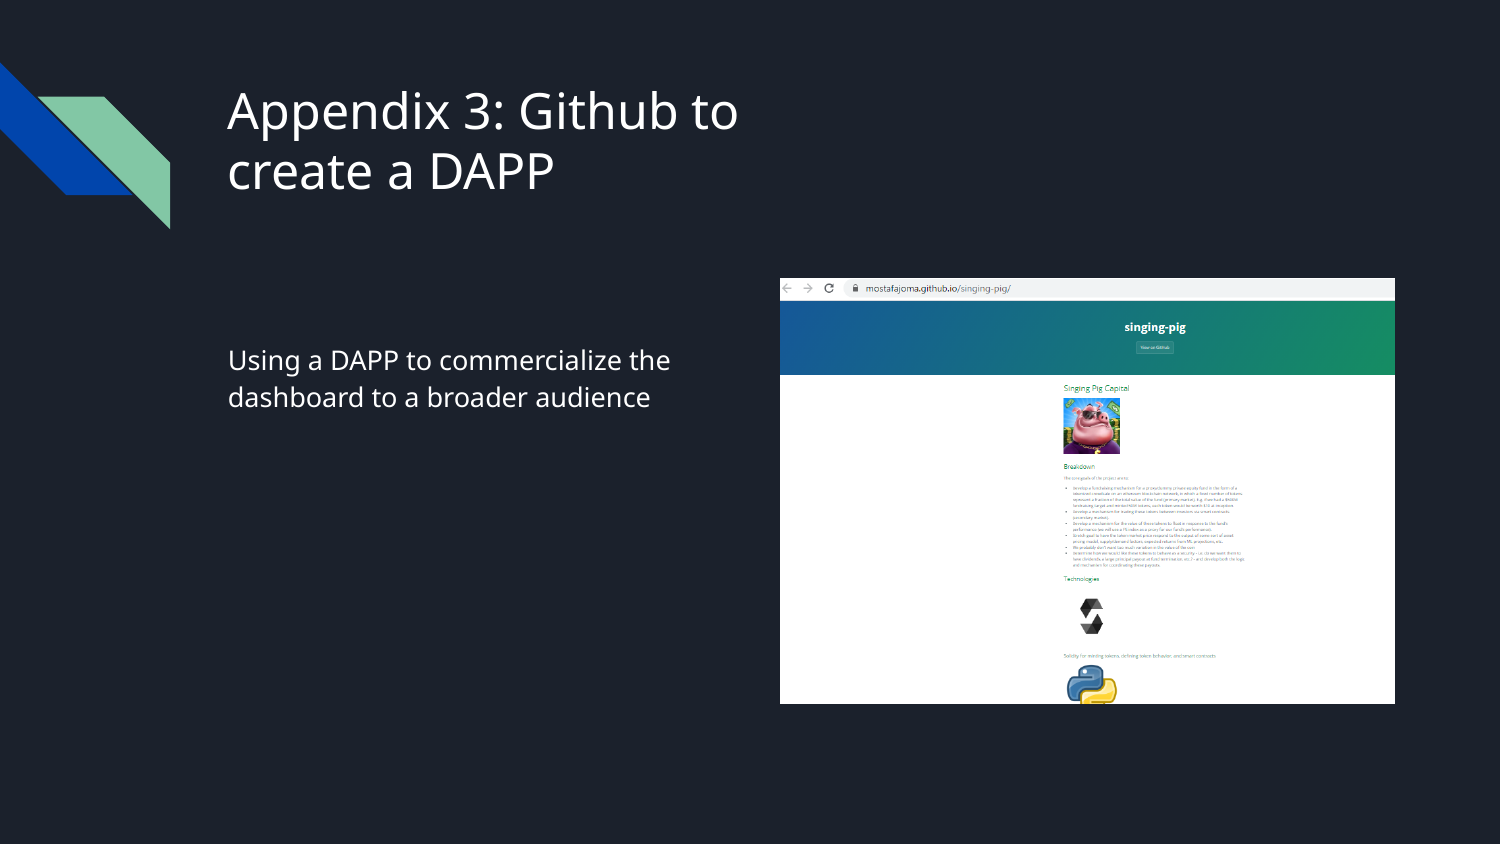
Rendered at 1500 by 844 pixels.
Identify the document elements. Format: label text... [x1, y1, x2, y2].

title Appendix 3: Github to create a DAPP [212, 64, 836, 310]
list Using a DAPP to commercialize the dashboard to a broader audience [212, 323, 750, 720]
picture [780, 278, 1396, 704]
